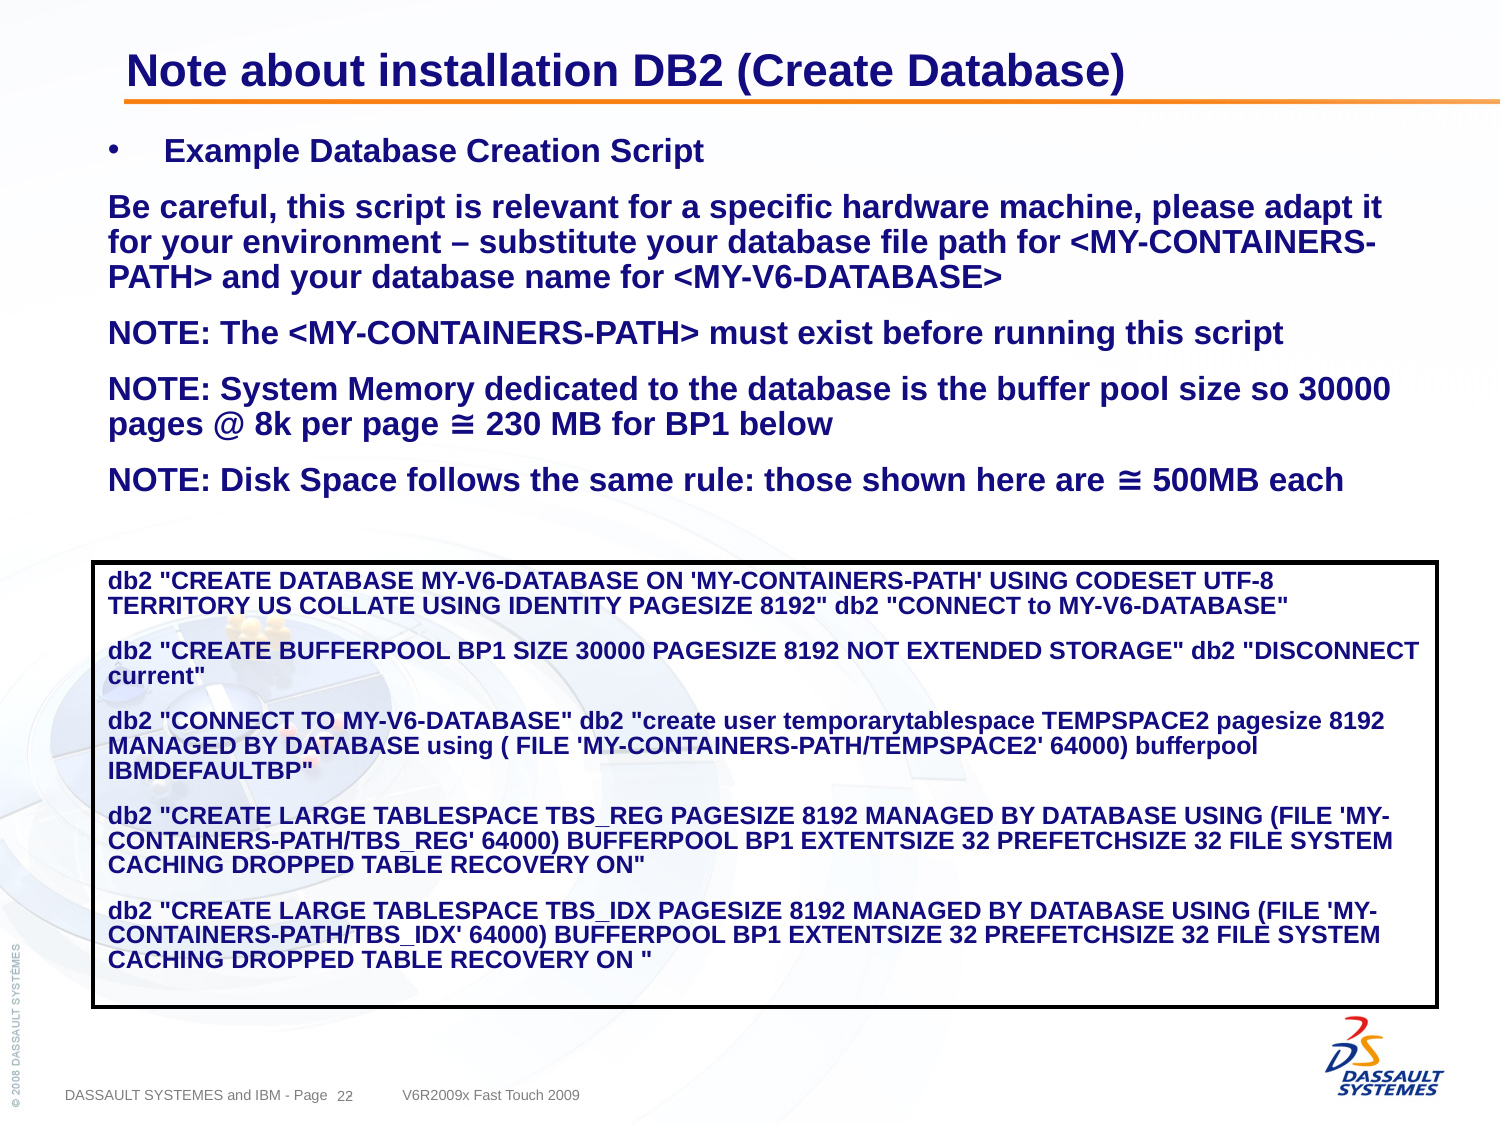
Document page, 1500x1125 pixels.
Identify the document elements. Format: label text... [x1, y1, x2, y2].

list Example Database Creation Script Be careful, this script is relevant for a specific hardware machine, please adapt it for your environment – substitute your database file path for <MY-CONTAINERS-PATH> and your database name for <MY-V6-DATABASE> NOTE: The <MY-CONTAINERS-PATH> must exist before running this script NOTE: System Memory dedicated to the database is the buffer pool size so 30000 pages @ 8k per page ≅ 230 MB for BP1 below NOTE: Disk Space follows the same rule: those shown here are ≅ 500MB each [92, 126, 1437, 371]
table_header db2 "CREATE DATABASE MY-V6-DATABASE ON 'MY-CONTAINERS-PATH' USING CODESET UTF-8 TERRITORY US COLLATE USING IDENTITY PAGESIZE 8192" db2 "CONNECT to MY-V6-DATABASE" db2 "CREATE BUFFERPOOL BP1 SIZE 30000 PAGESIZE 8192 NOT EXTENDED STORAGE" db2 "DISCONNECT current" db2 "CONNECT TO MY-V6-DATABASE" db2 "create user temporarytablespace TEMPSPACE2 pagesize 8192 MANAGED BY DATABASE using ( FILE 'MY-CONTAINERS-PATH/TEMPSPACE2' 64000) bufferpool IBMDEFAULTBP" db2 "CREATE LARGE TABLESPACE TBS_REG PAGESIZE 8192 MANAGED BY DATABASE USING (FILE 'MY-CONTAINERS-PATH/TBS_REG' 64000) BUFFERPOOL BP1 EXTENTSIZE 32 PREFETCHSIZE 32 FILE SYSTEM CACHING DROPPED TABLE RECOVERY ON" db2 "CREATE LARGE TABLESPACE TBS_IDX PAGESIZE 8192 MANAGED BY DATABASE USING (FILE 'MY-CONTAINERS-PATH/TBS_IDX' 64000) BUFFERPOOL BP1 EXTENTSIZE 32 PREFETCHSIZE 32 FILE SYSTEM CACHING DROPPED TABLE RECOVERY ON " [95, 565, 1435, 1005]
text_box Note about installation DB2 (Create Database) [126, 23, 1476, 97]
picture [0, 0, 1500, 1124]
